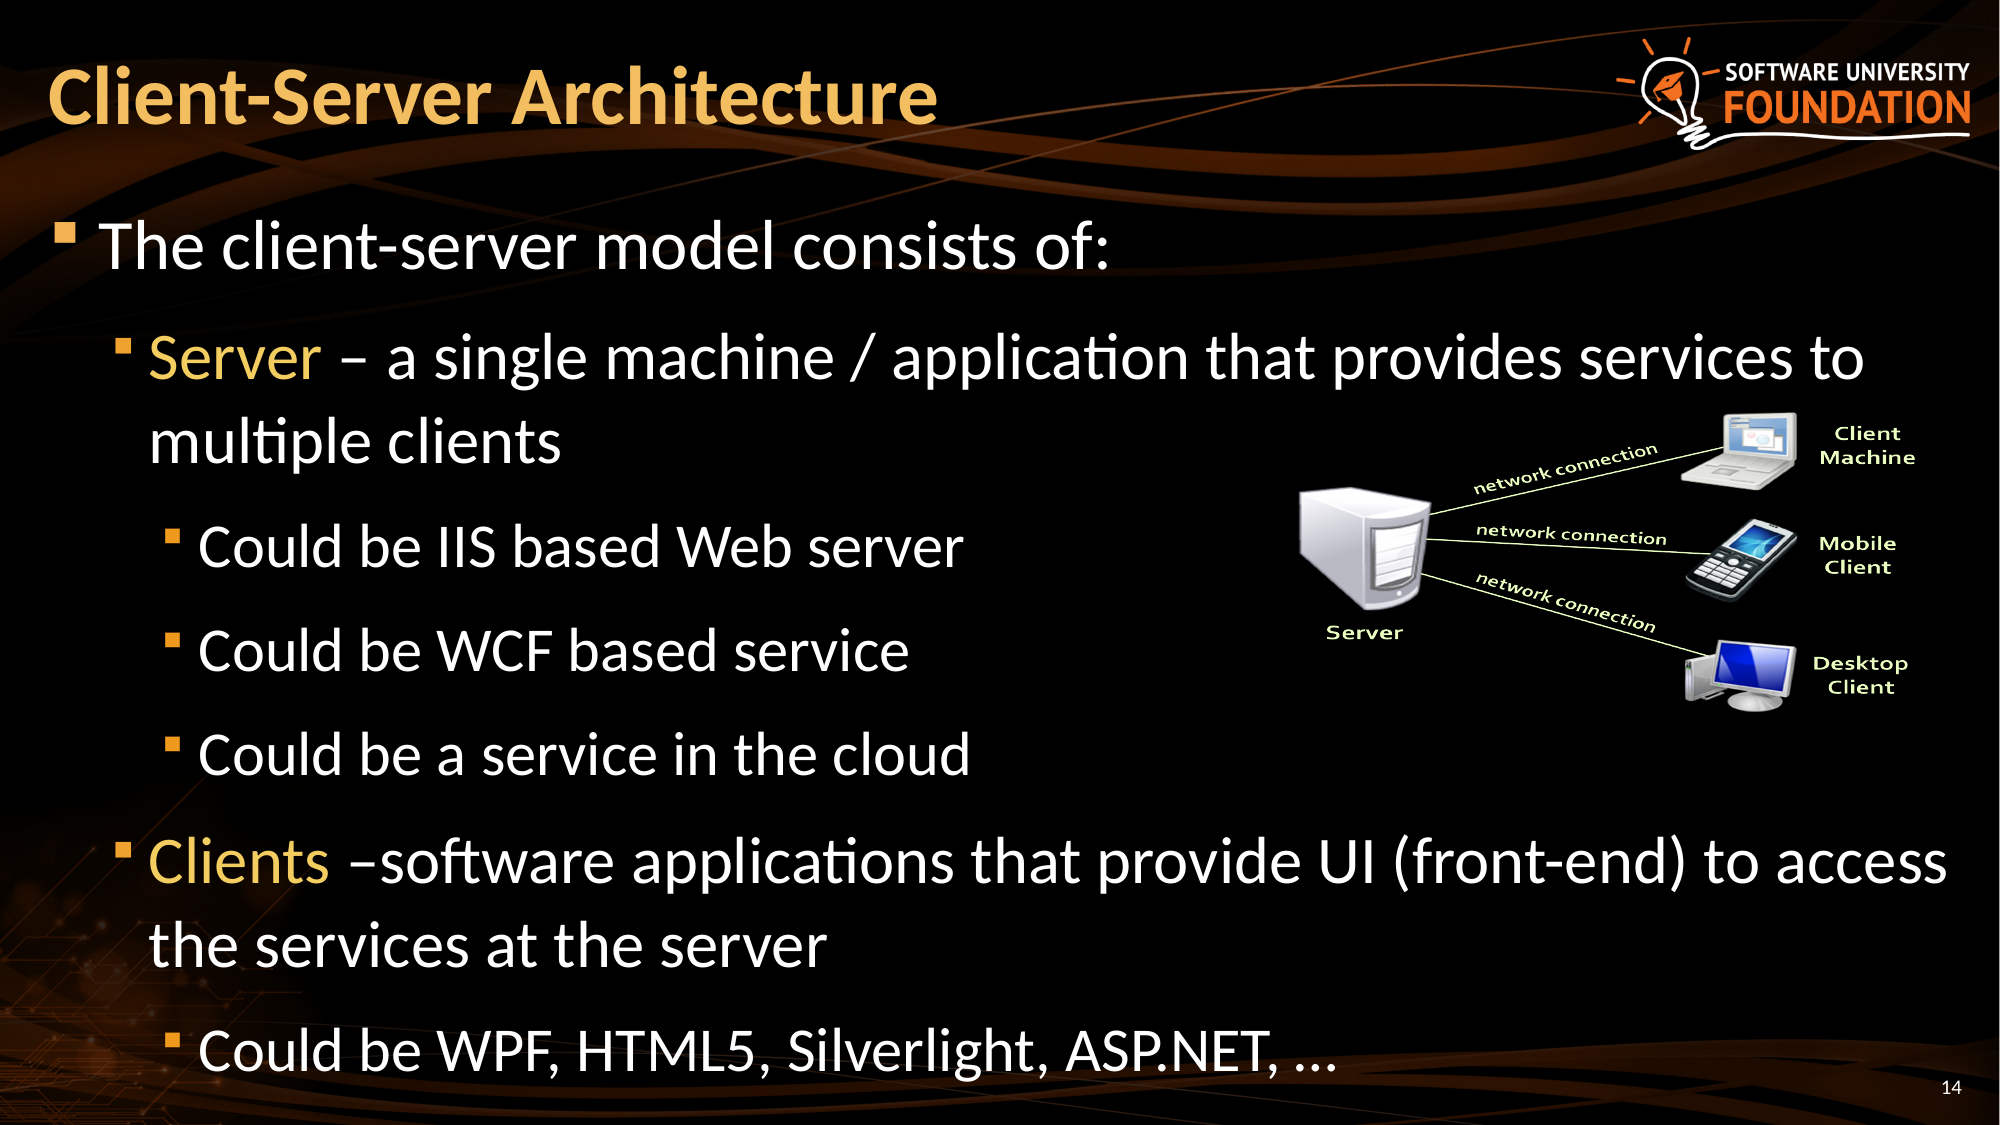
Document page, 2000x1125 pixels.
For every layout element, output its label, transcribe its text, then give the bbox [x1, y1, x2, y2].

list The client-server model consists of: Server – a single machine / application that provides services to multiple clients Could be IIS based Web server Could be WCF based service Could be a service in the cloud Clients –software applications that provide UI (front-end) to access the services at the server Could be WPF, HTML5, Silverlight, ASP.NET, … [31, 188, 1968, 1103]
title Client-Server Architecture [30, 6, 1602, 189]
picture [0, 0, 2000, 1125]
